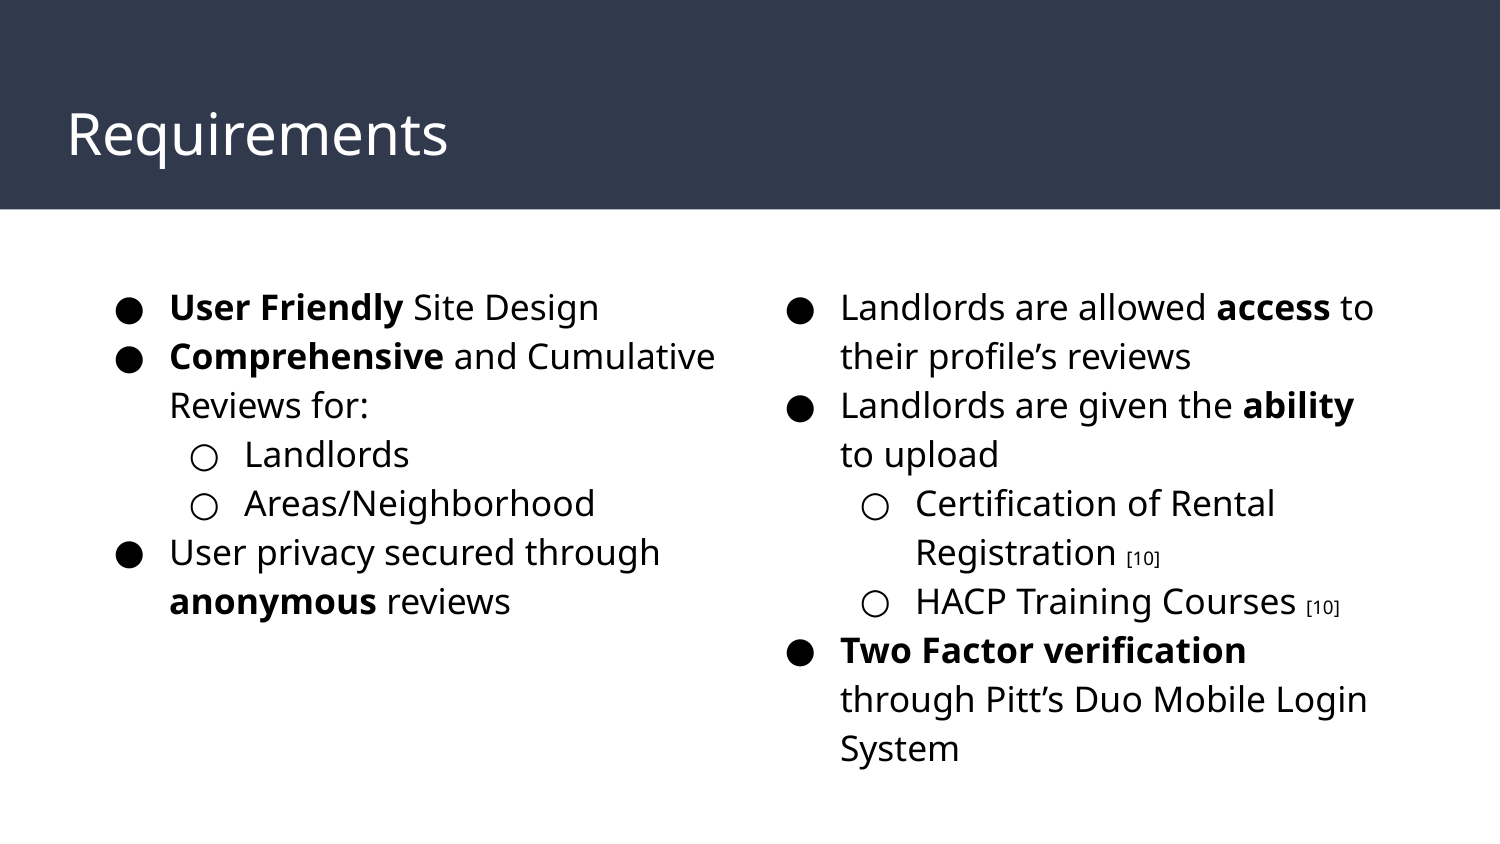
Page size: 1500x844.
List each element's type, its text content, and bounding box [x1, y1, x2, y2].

list User Friendly Site Design Comprehensive and Cumulative Reviews for: Landlords Areas/Neighborhood User privacy secured through anonymous reviews [79, 263, 736, 832]
list Landlords are allowed access to their profile’s reviews Landlords are given the ability to upload Certification of Rental Registration [10] HACP Training Courses [10] Two Factor verification through Pitt’s Duo Mobile Login System [750, 263, 1407, 797]
title Requirements [51, 82, 1449, 185]
